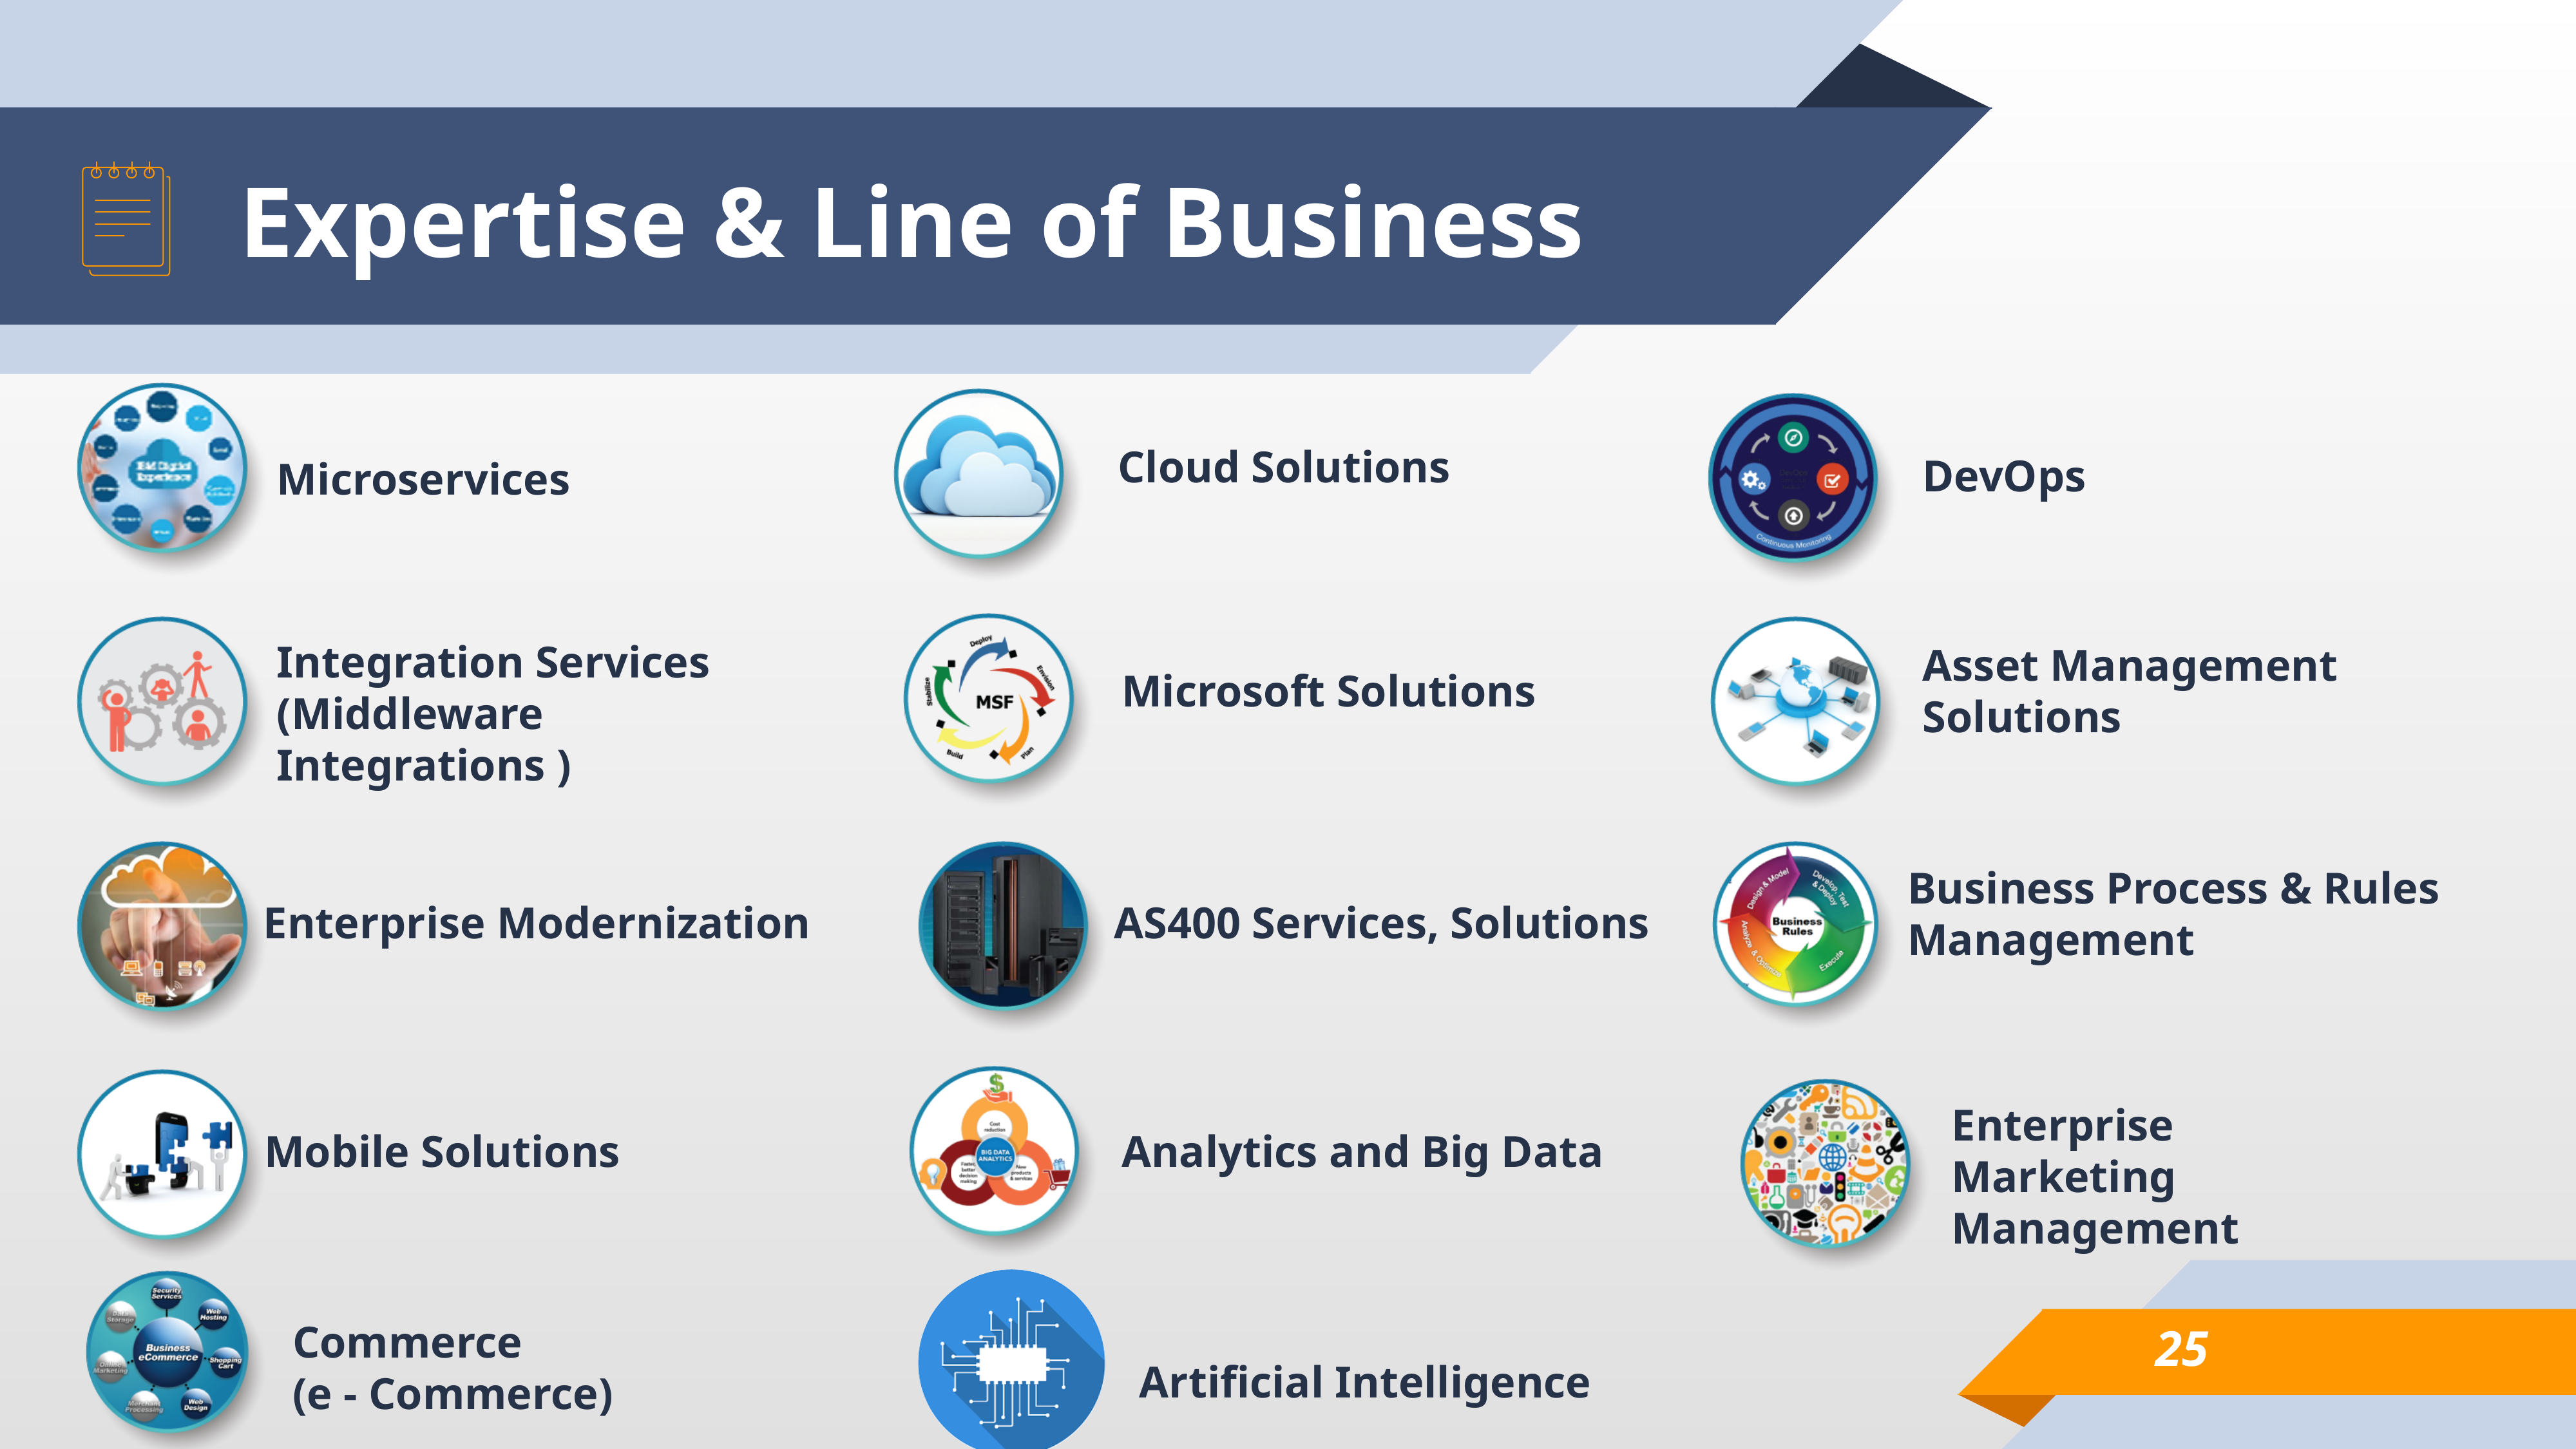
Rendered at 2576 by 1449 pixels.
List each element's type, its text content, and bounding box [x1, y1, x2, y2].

picture [1712, 840, 1899, 1032]
text_box Microservices [271, 447, 730, 509]
picture [893, 388, 1085, 584]
picture [77, 1069, 268, 1265]
picture [903, 613, 1094, 809]
text_box Commerce (e - Commerce) [283, 1310, 746, 1423]
picture [909, 1066, 1100, 1262]
picture [917, 840, 1109, 1036]
text_box Artificial Intelligence [1130, 1350, 1686, 1411]
text_box AS400 Services, Solutions [1111, 891, 1660, 952]
text_box Asset Management Solutions [1913, 633, 2487, 746]
picture [1710, 616, 1901, 811]
text_box Enterprise Marketing Management [1942, 1093, 2405, 1258]
text_box Mobile Solutions [271, 1119, 630, 1180]
picture [77, 383, 268, 578]
text_box [231, 1037, 772, 1264]
text_box Enterprise Modernization [271, 891, 821, 952]
text_box DevOps [1913, 444, 2469, 506]
picture [1708, 393, 1899, 589]
slide_number 25 [2146, 1306, 2566, 1396]
text_box Analytics and Big Data [1112, 1119, 1668, 1180]
picture [85, 1271, 268, 1449]
picture [77, 841, 268, 1037]
picture [1740, 1079, 1931, 1274]
picture [917, 1269, 1106, 1449]
text_box Cloud Solutions [1108, 435, 1665, 496]
text_box Business Process & Rules Management [1902, 856, 2450, 969]
picture [77, 616, 268, 811]
title Expertise & Line of Business [229, 110, 1777, 327]
text_box Microsoft Solutions [1112, 659, 1686, 721]
text_box Integration Services (Middleware Integrations ) [271, 630, 859, 794]
